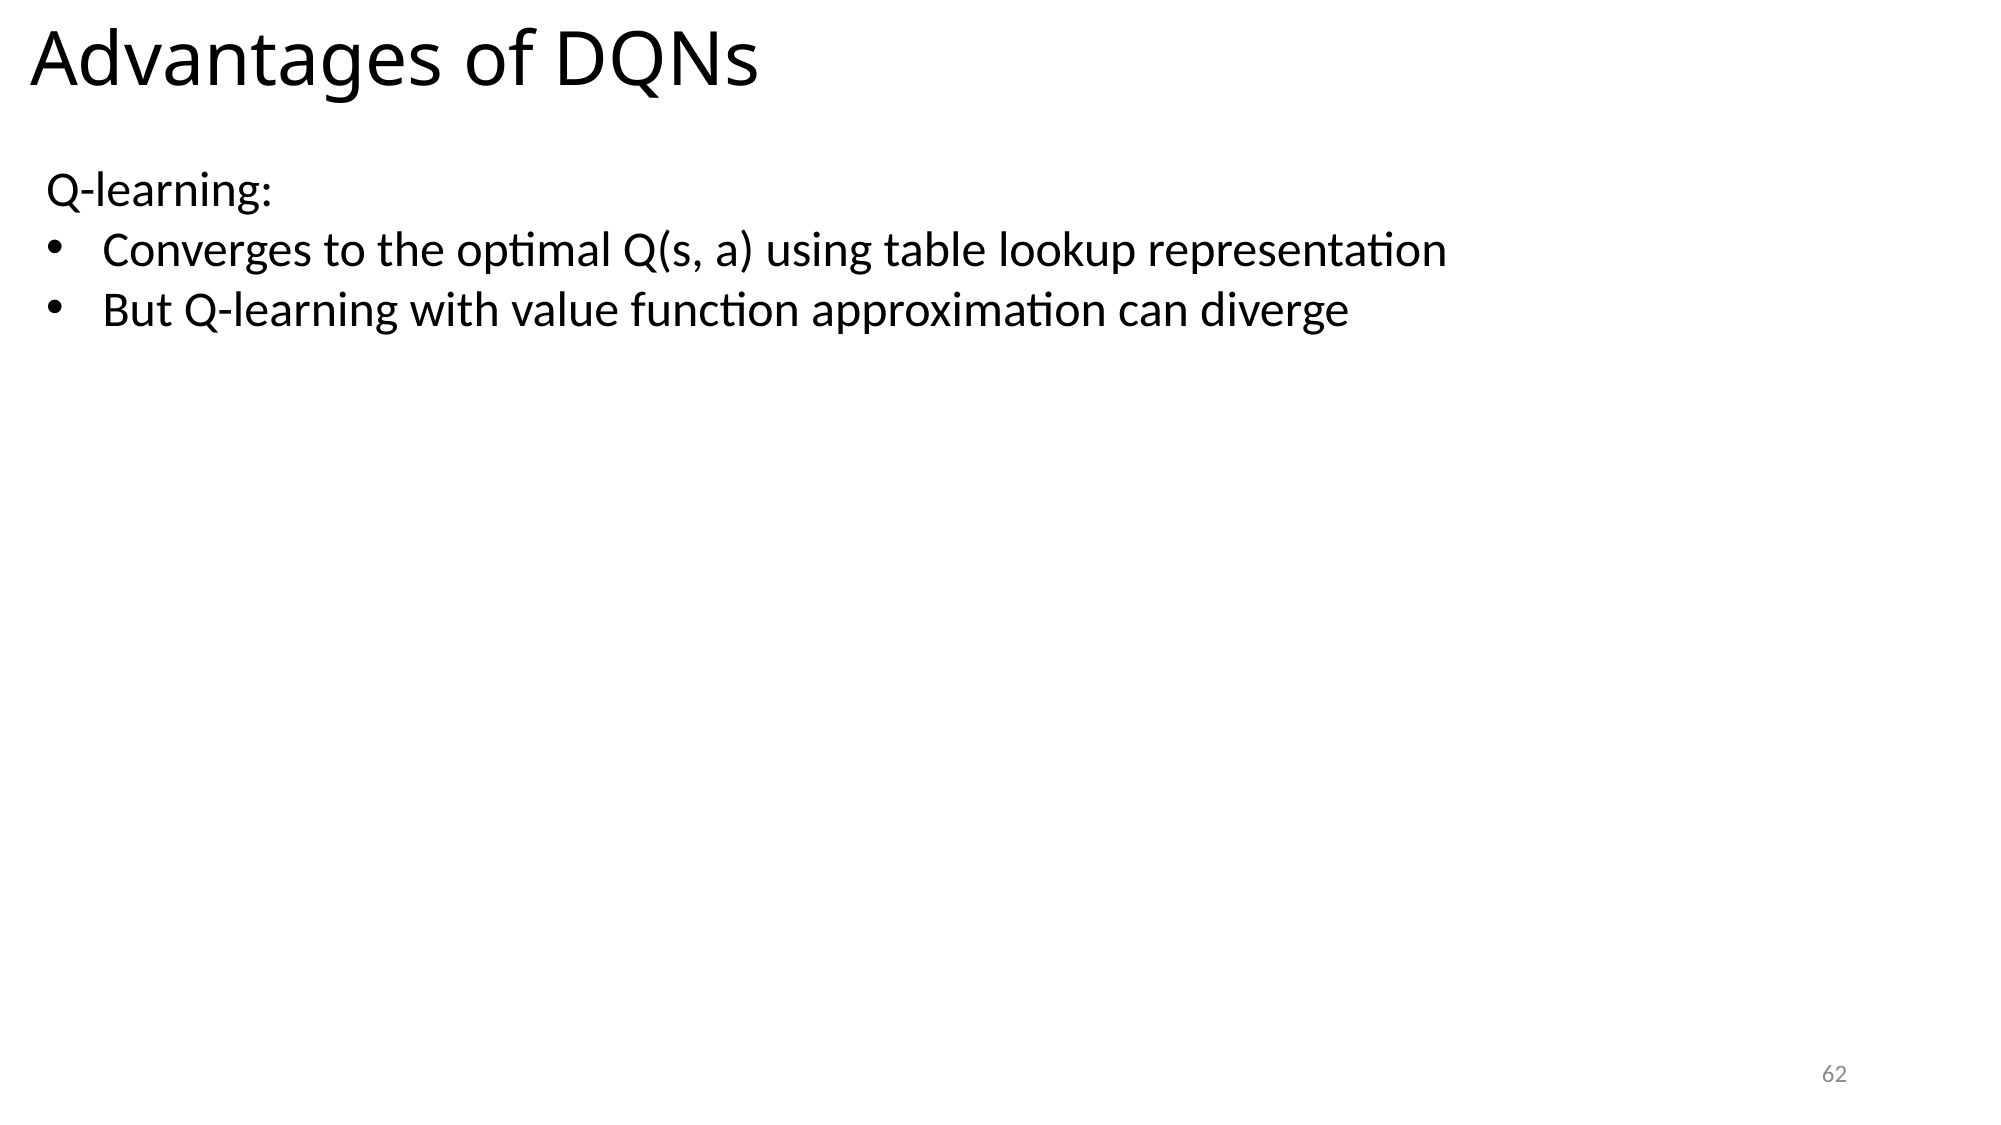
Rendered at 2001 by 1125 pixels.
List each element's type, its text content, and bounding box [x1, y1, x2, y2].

text_box Q-learning: Converges to the optimal Q(s, a) using table lookup representation But Q-learning with value function approximation can diverge [31, 149, 1971, 404]
text_box Advantages of DQNs [15, 0, 1439, 150]
slide_number 62 [1412, 1042, 1863, 1103]
